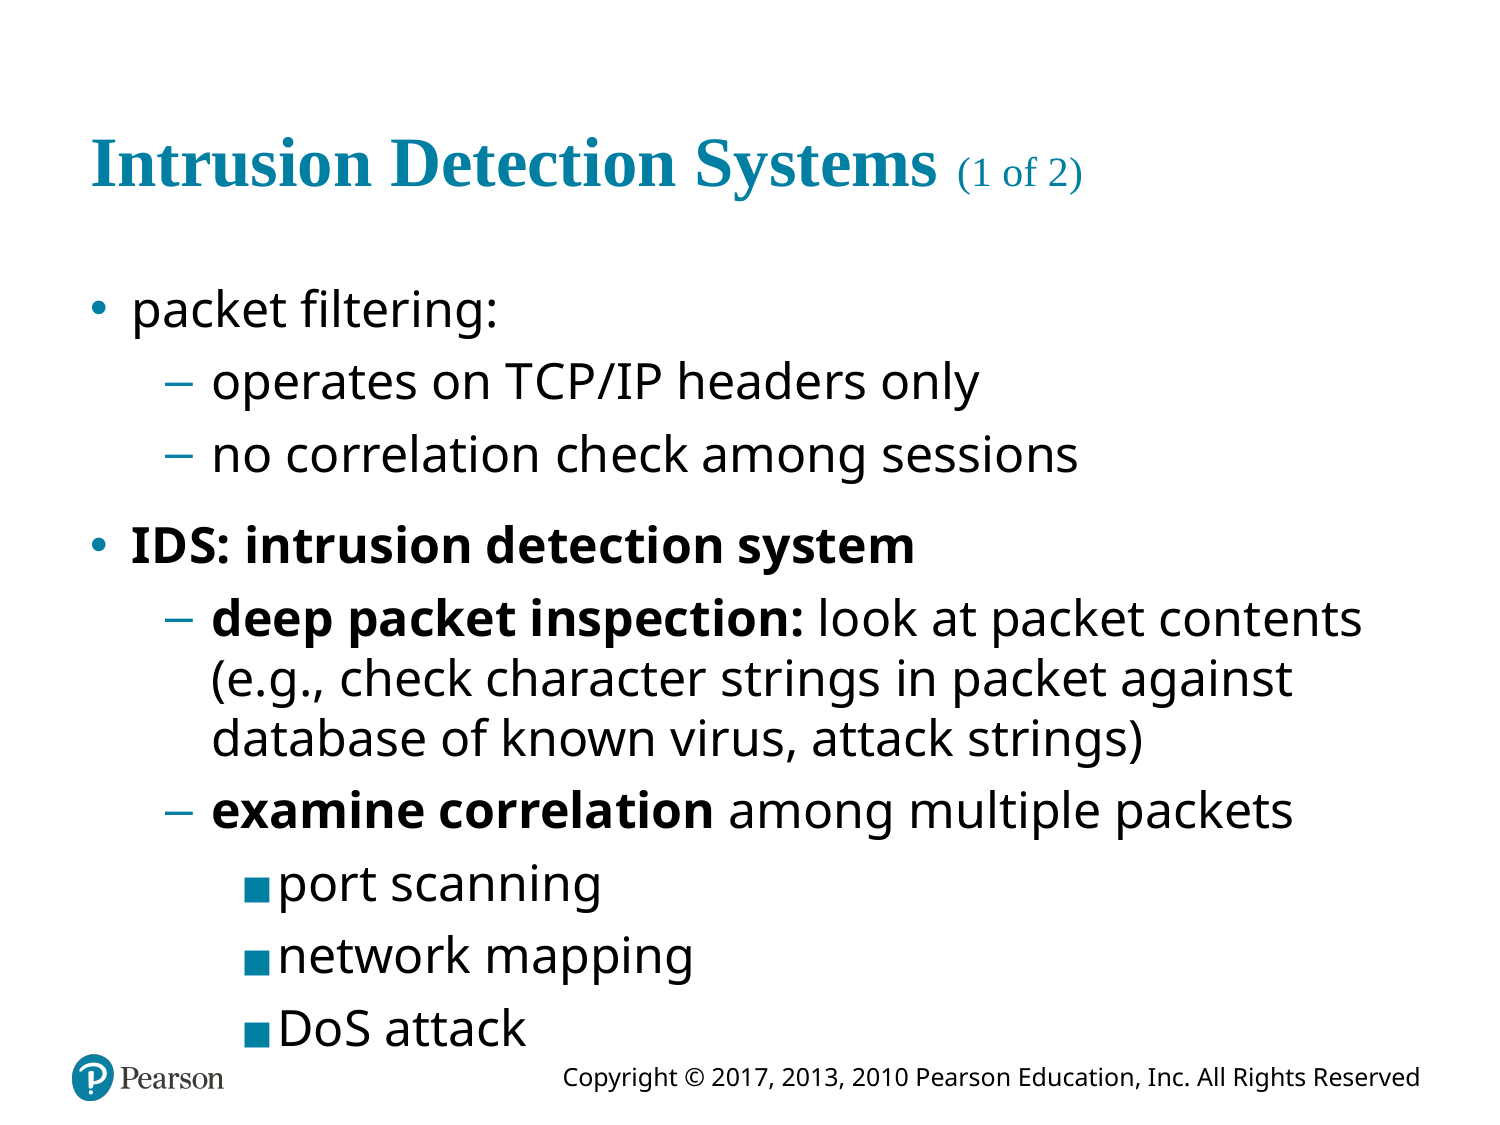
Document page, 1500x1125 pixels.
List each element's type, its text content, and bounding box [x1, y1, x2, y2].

title Intrusion Detection Systems (1 of 2) [75, 0, 1425, 216]
list packet filtering: operates on T C P / I P headers only no correlation check among sessions I D S: intrusion detection system deep packet inspection: look at packet contents (e.g., check character strings in packet against database of known virus, attack strings) examine correlation among multiple packets port scanning network mapping DoS attack [75, 262, 1425, 1072]
picture [72, 1087, 83, 1101]
picture [98, 1072, 224, 1101]
picture [89, 1072, 106, 1088]
